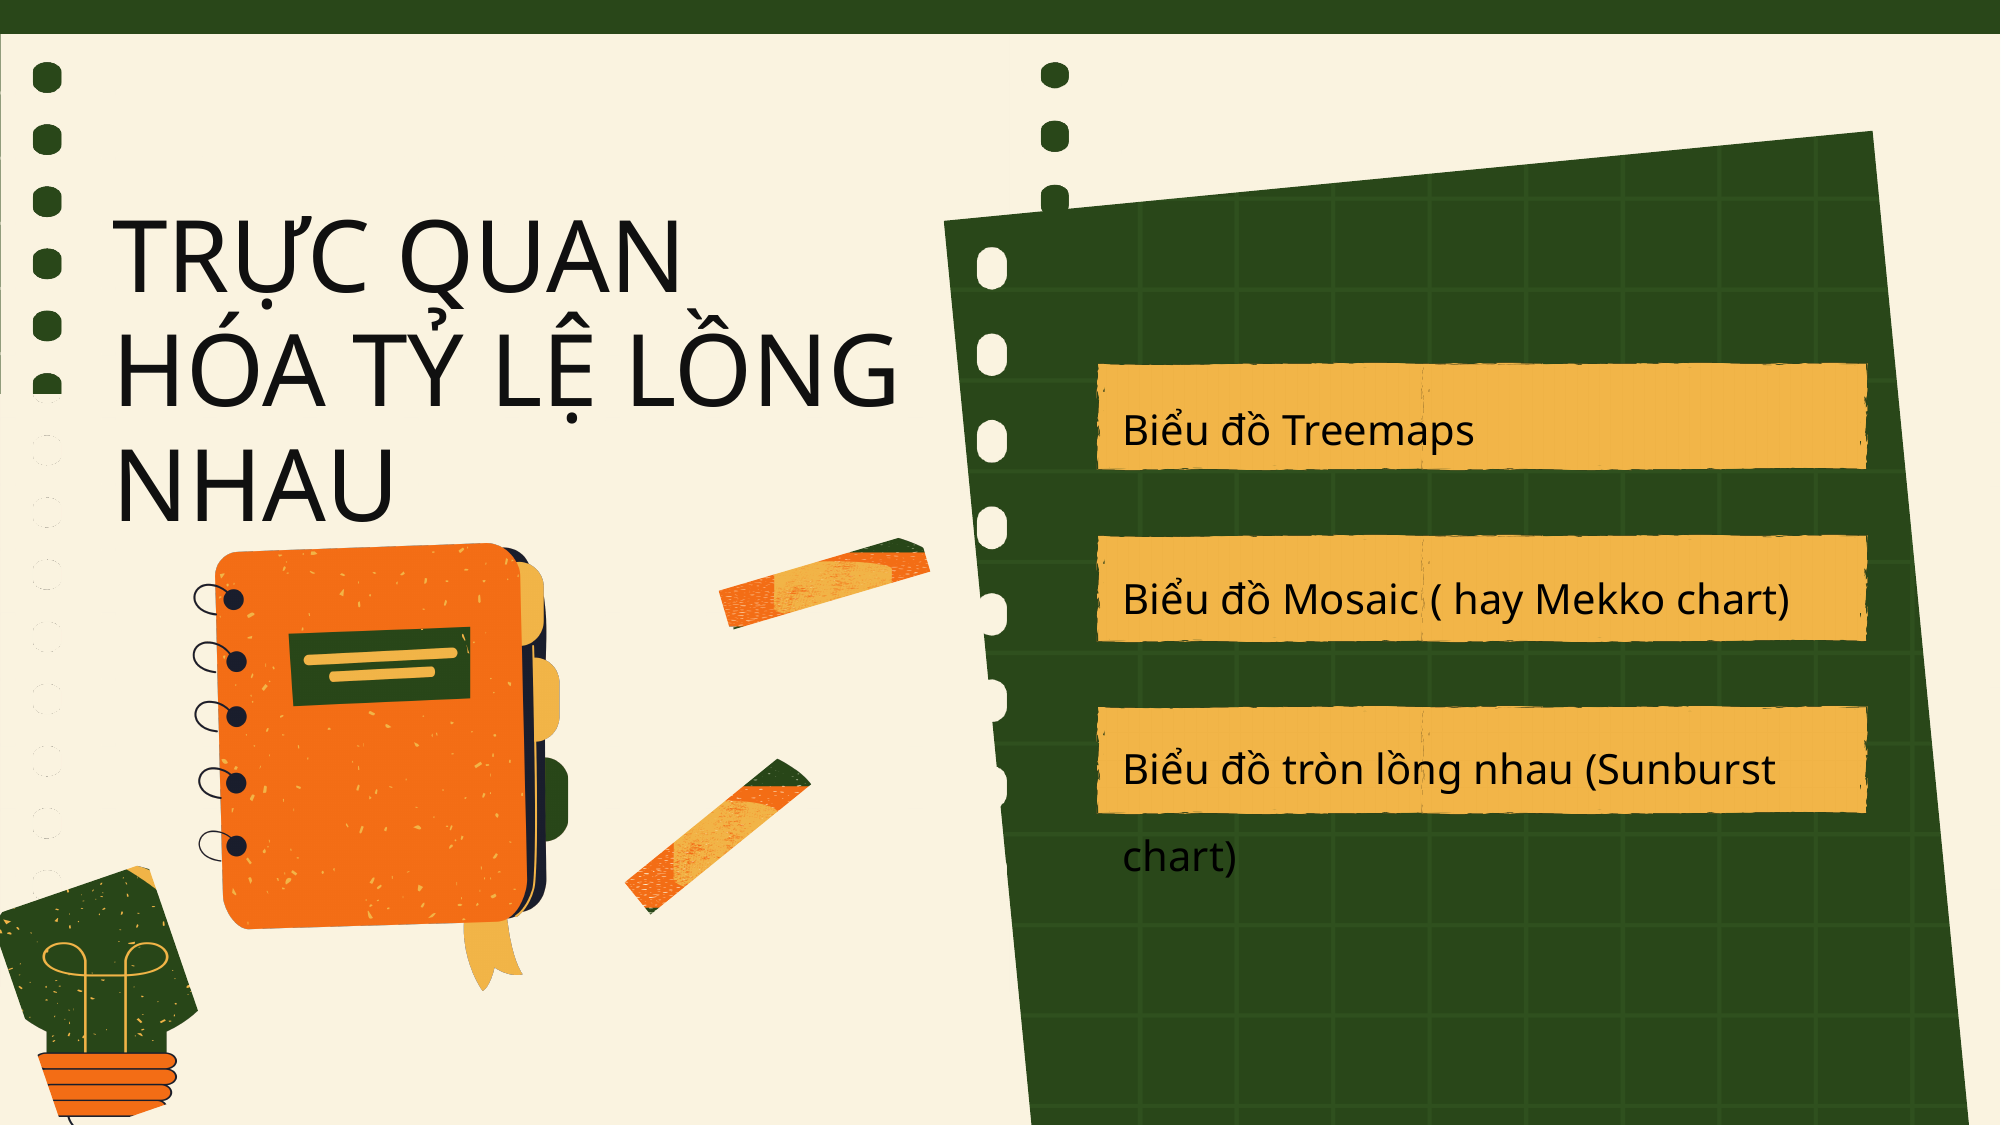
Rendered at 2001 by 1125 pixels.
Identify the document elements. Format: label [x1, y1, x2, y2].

text_box [0, 1003, 2000, 1125]
text_box [1095, 361, 1869, 471]
text_box [1095, 533, 1869, 643]
text_box [0, 34, 2000, 992]
text_box [1095, 704, 1869, 815]
